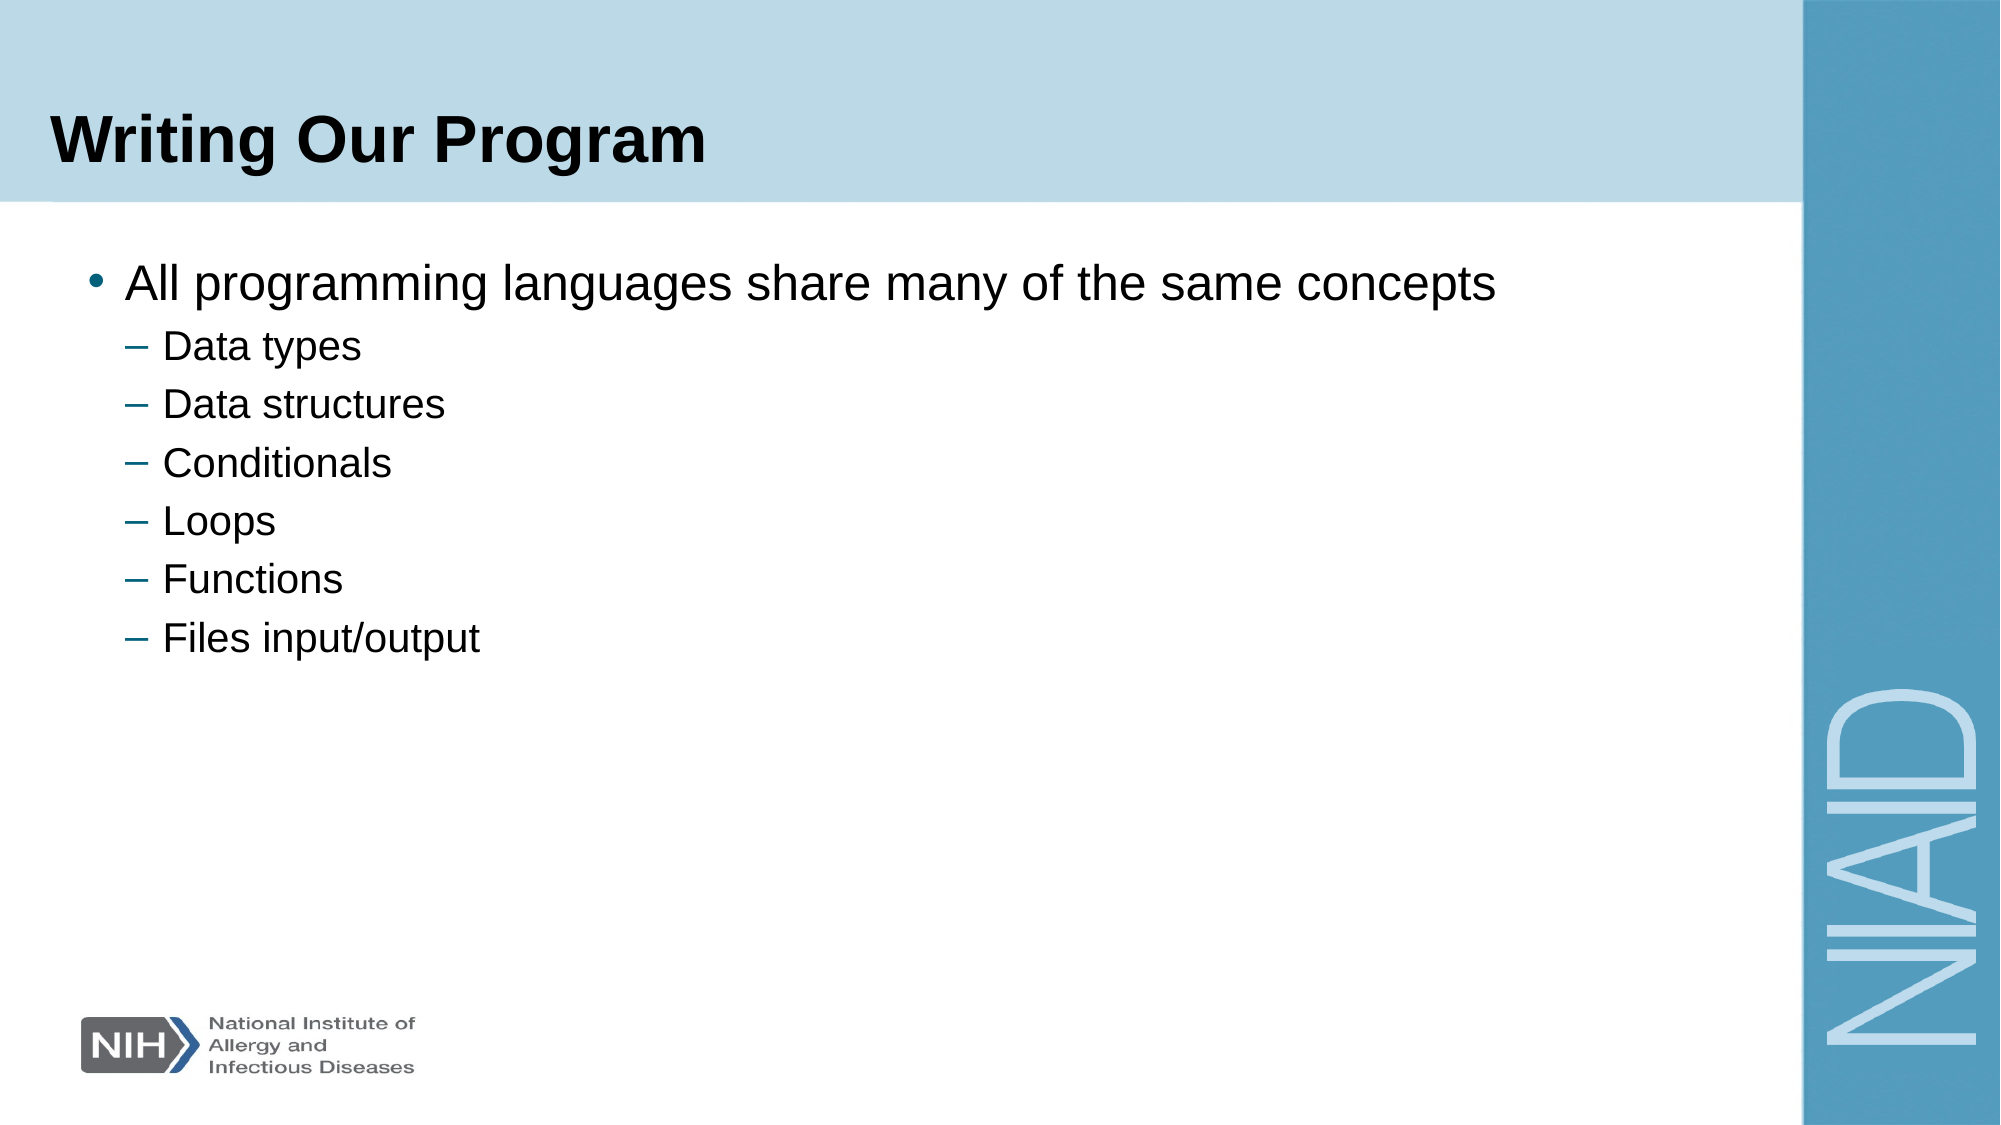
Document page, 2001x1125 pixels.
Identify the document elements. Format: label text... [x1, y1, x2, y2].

picture [0, 0, 2000, 1125]
title Writing Our Program [50, 25, 1700, 176]
list All programming languages share many of the same concepts Data types Data structures Conditionals Loops Functions Files input/output [50, 250, 1700, 975]
